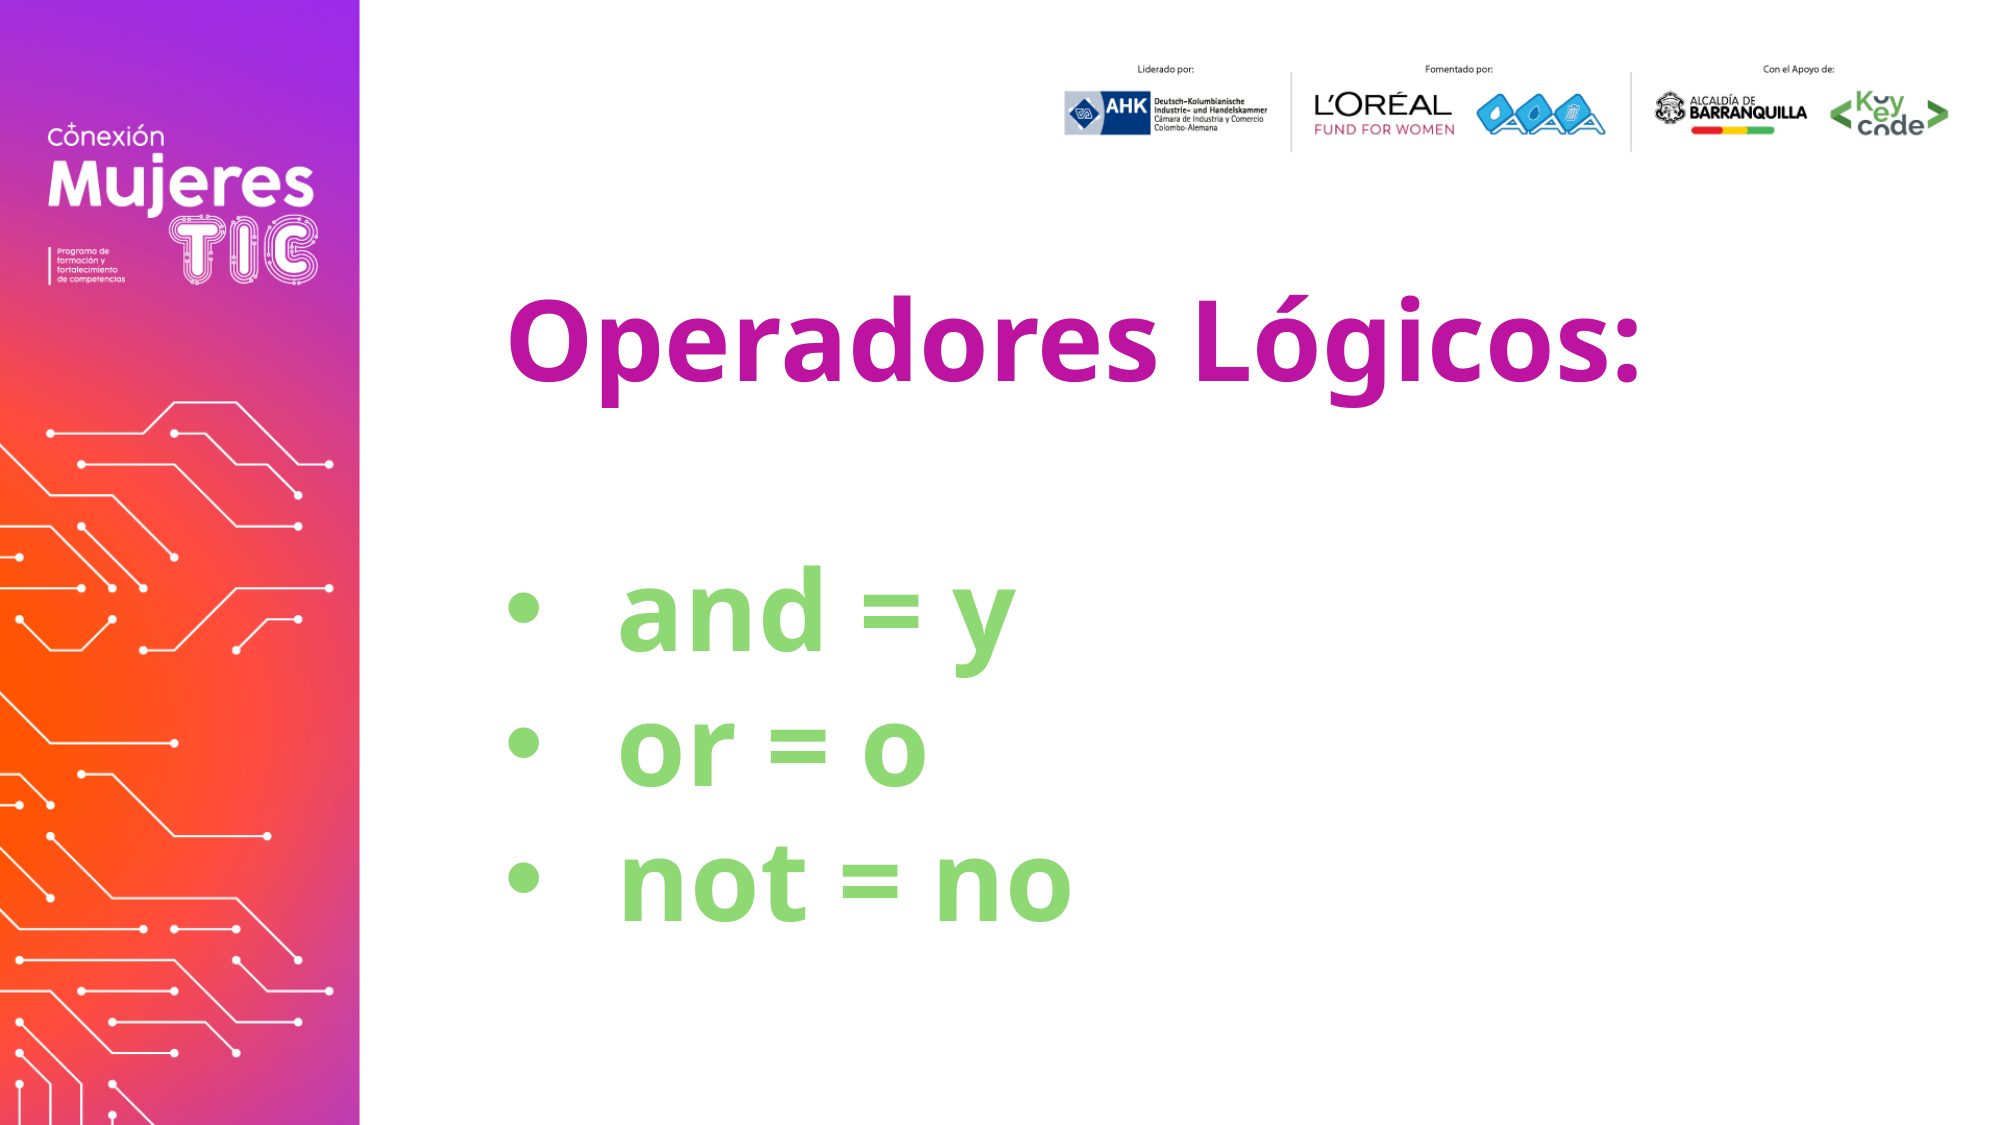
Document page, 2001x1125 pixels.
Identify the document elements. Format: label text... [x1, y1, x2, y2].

text_box [0, 0, 2000, 1125]
text_box Operadores Lógicos: and = y or = o not = no [489, 261, 1914, 952]
